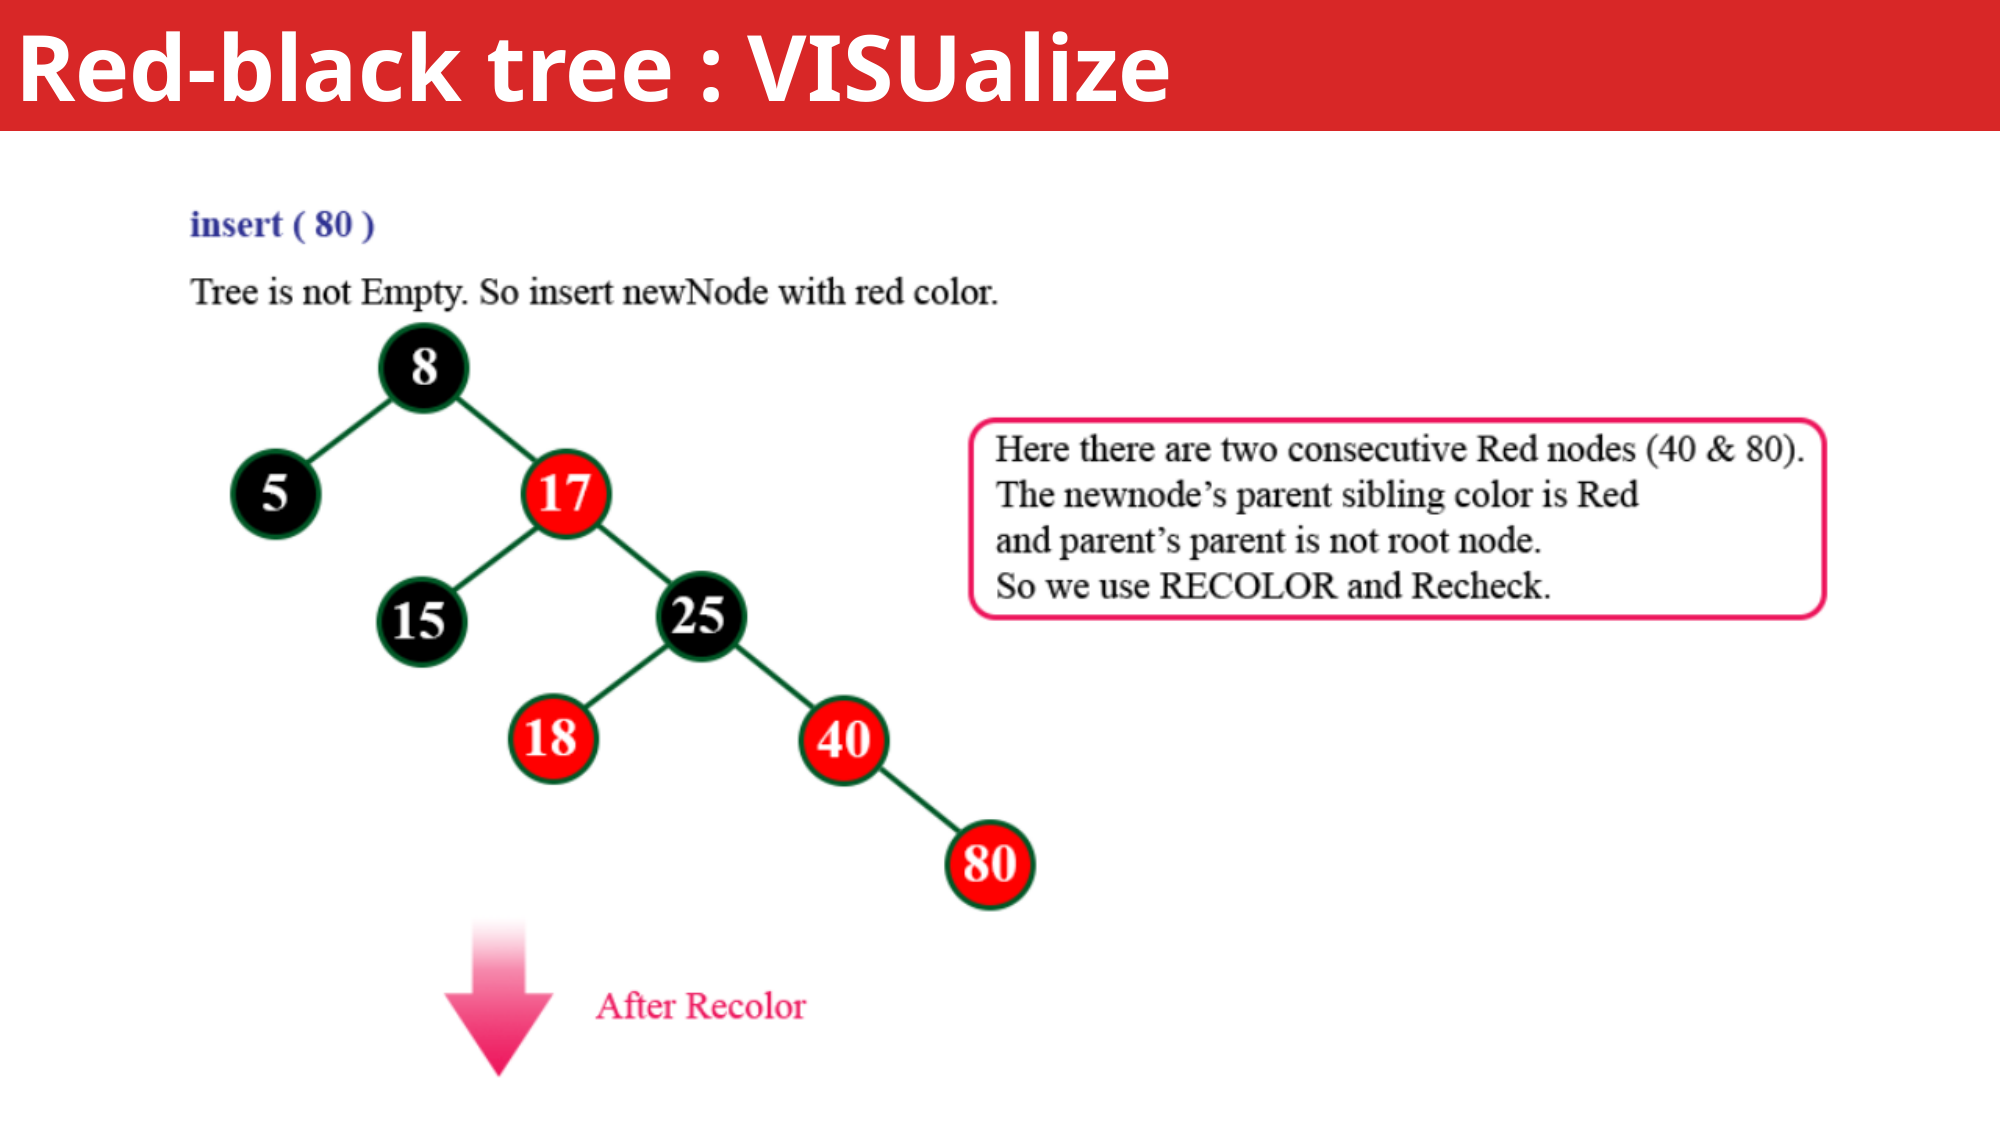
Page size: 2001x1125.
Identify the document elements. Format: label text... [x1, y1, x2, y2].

text_box Red-black tree : VISUalize [0, 0, 2000, 131]
picture [162, 187, 1838, 1091]
